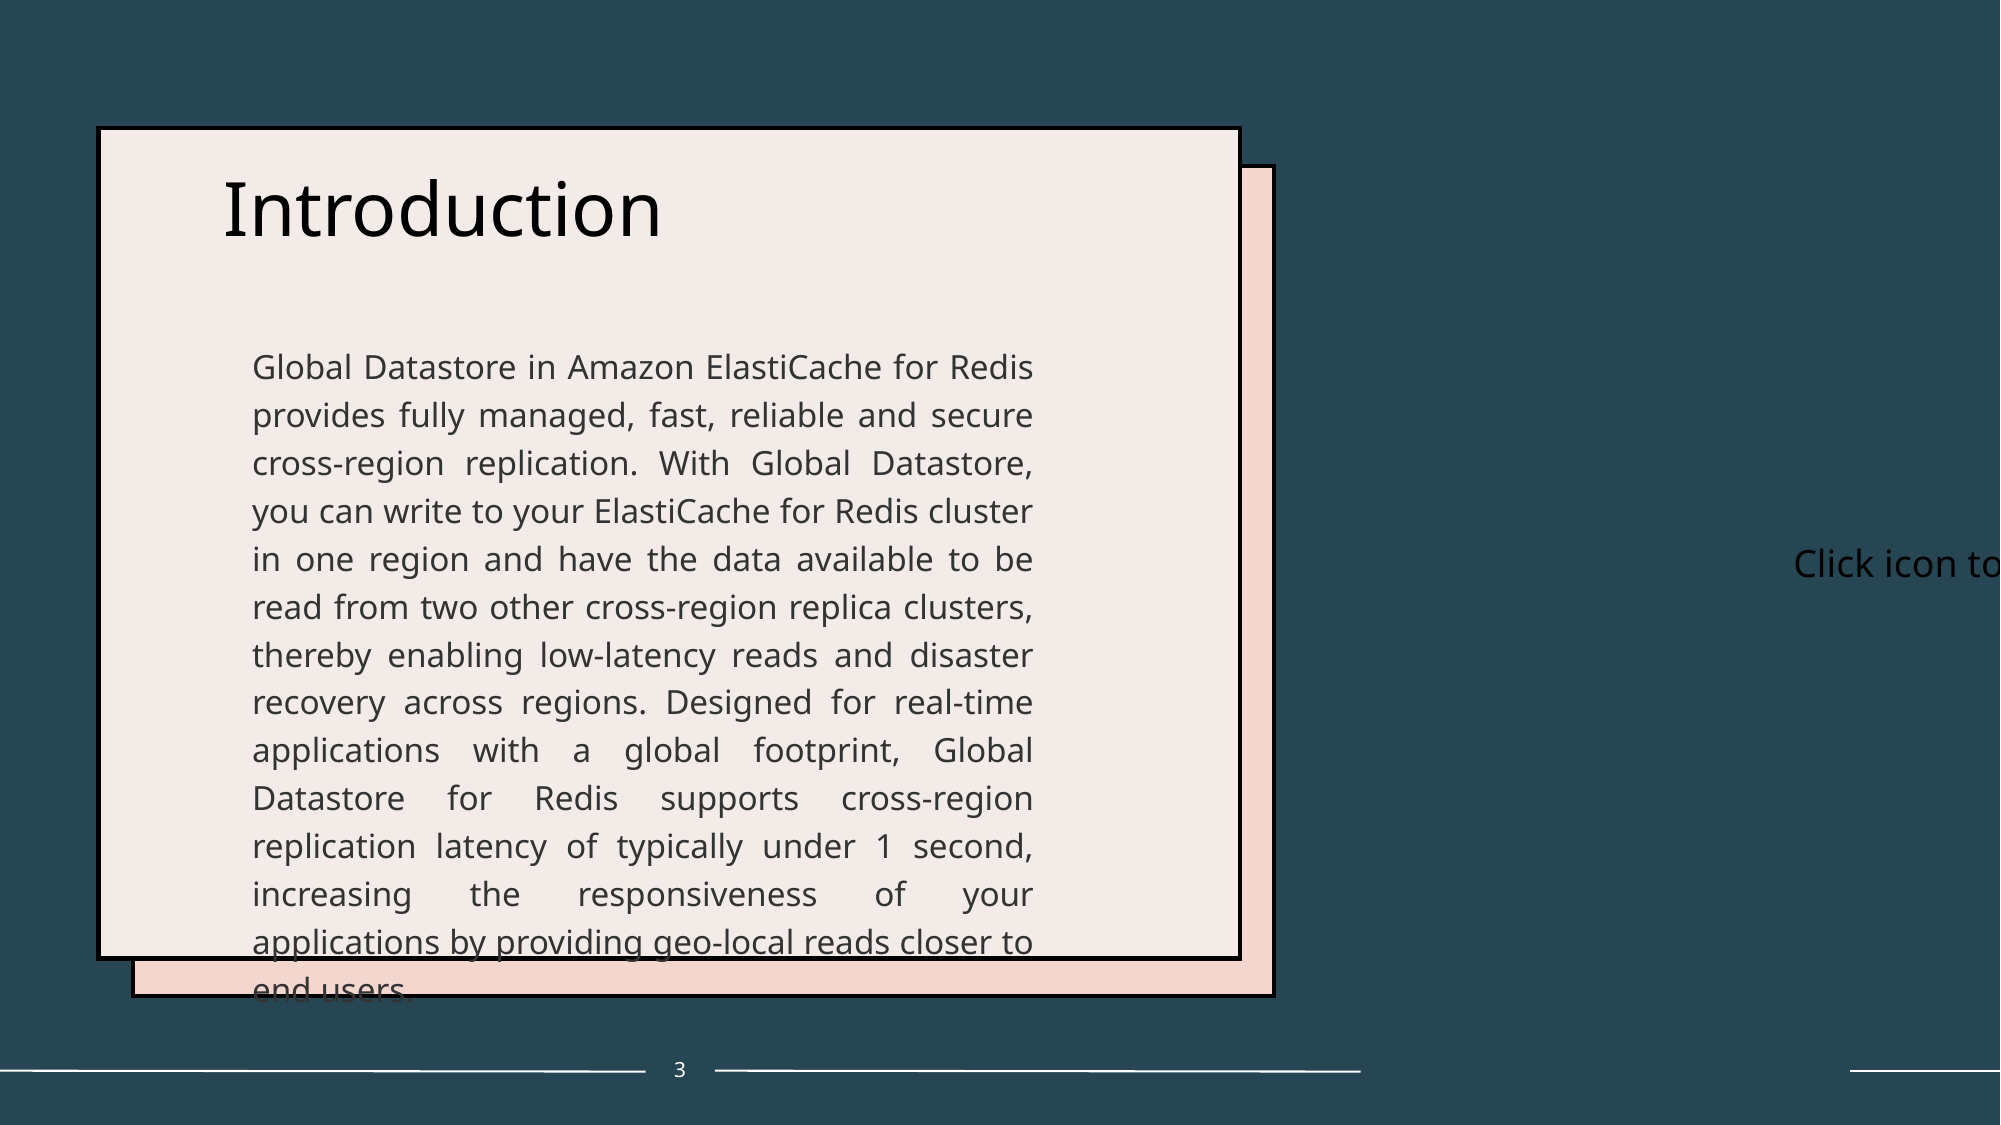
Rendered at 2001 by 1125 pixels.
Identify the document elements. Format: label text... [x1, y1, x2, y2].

title Introduction [208, 164, 1036, 445]
slide_number 3 [650, 1050, 710, 1091]
list Global Datastore in Amazon ElastiCache for Redis provides fully managed, fast, reliable and secure cross-region replication. With Global Datastore, you can write to your ElastiCache for Redis cluster in one region and have the data available to be read from two other cross-region replica clusters, thereby enabling low-latency reads and disaster recovery across regions. Designed for real-time applications with a global footprint, Global Datastore for Redis supports cross-region replication latency of typically under 1 second, increasing the responsiveness of your applications by providing geo-local reads closer to end users. [228, 330, 1050, 681]
